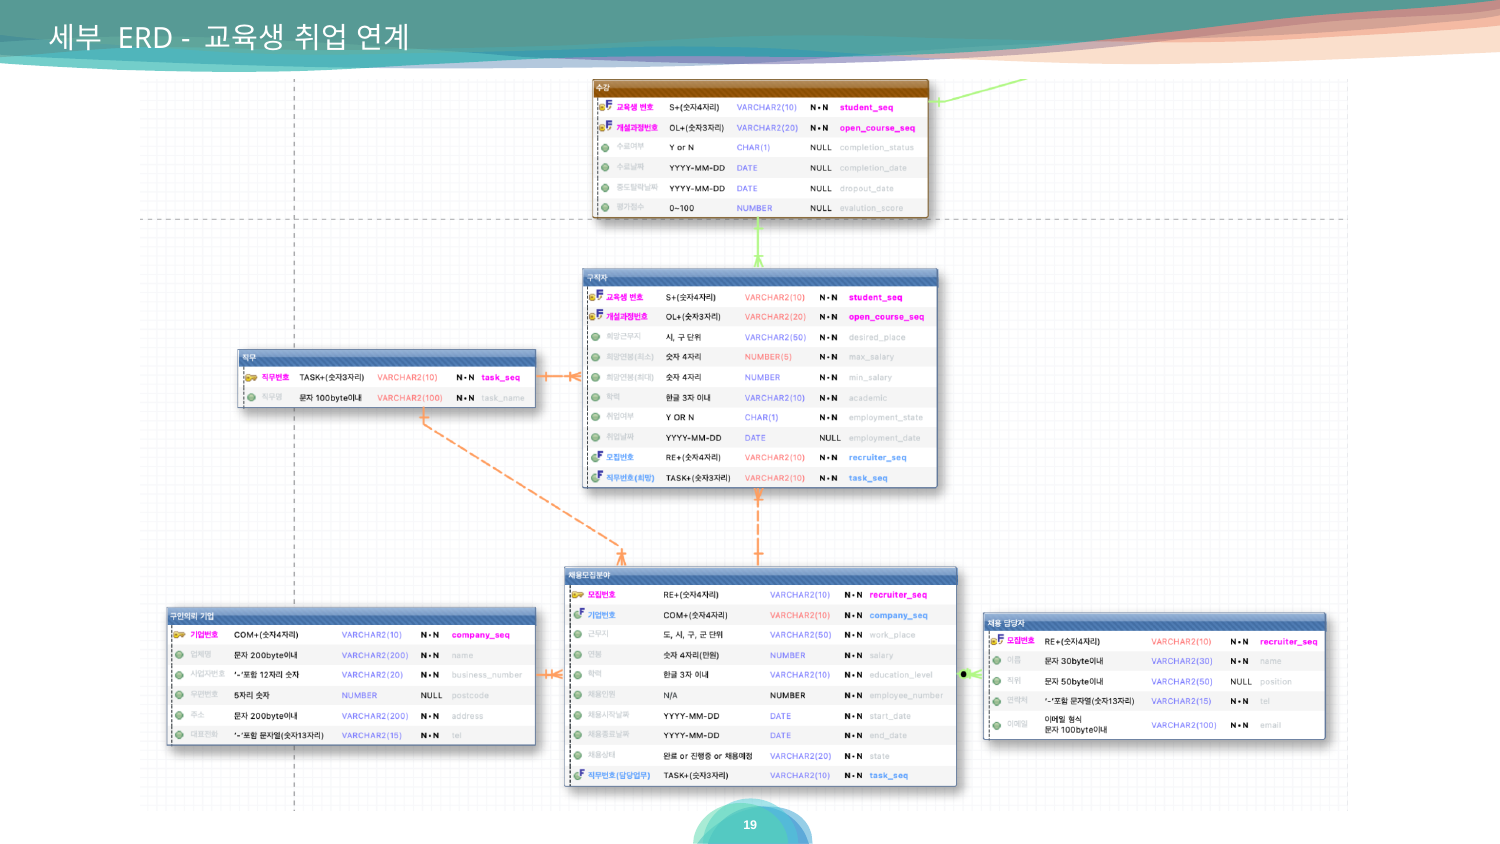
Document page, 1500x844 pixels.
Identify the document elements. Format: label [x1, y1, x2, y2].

text_box [692, 783, 818, 844]
text_box [0, 0, 1500, 73]
picture [140, 78, 1348, 812]
